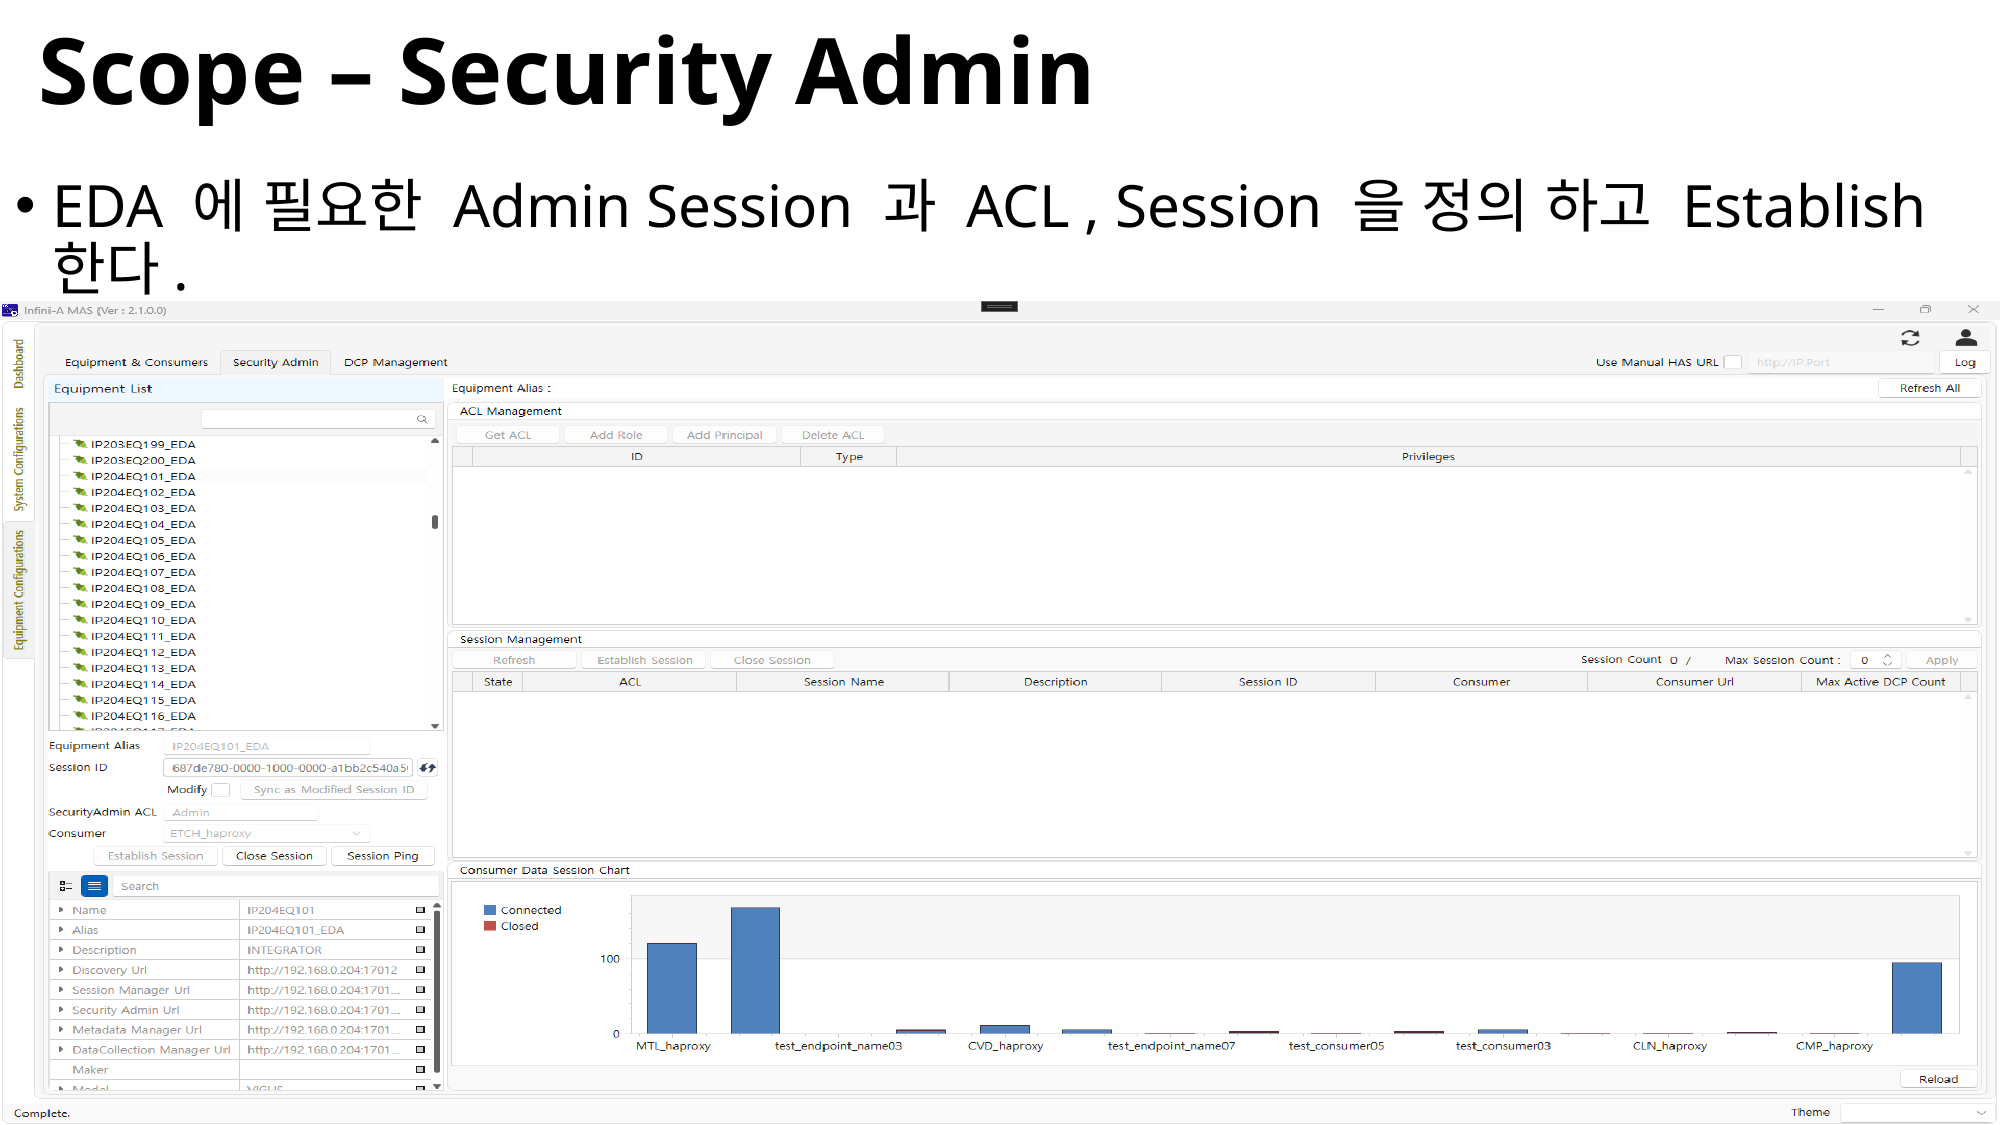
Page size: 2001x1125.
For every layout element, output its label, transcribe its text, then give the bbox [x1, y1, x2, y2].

picture [0, 301, 2000, 1125]
text_box EDA 에 필요한 Admin Session 과 ACL , Session 을 정의 하고 Establish 한다. [0, 169, 2000, 301]
title Scope – Security Admin [0, 2, 2000, 148]
